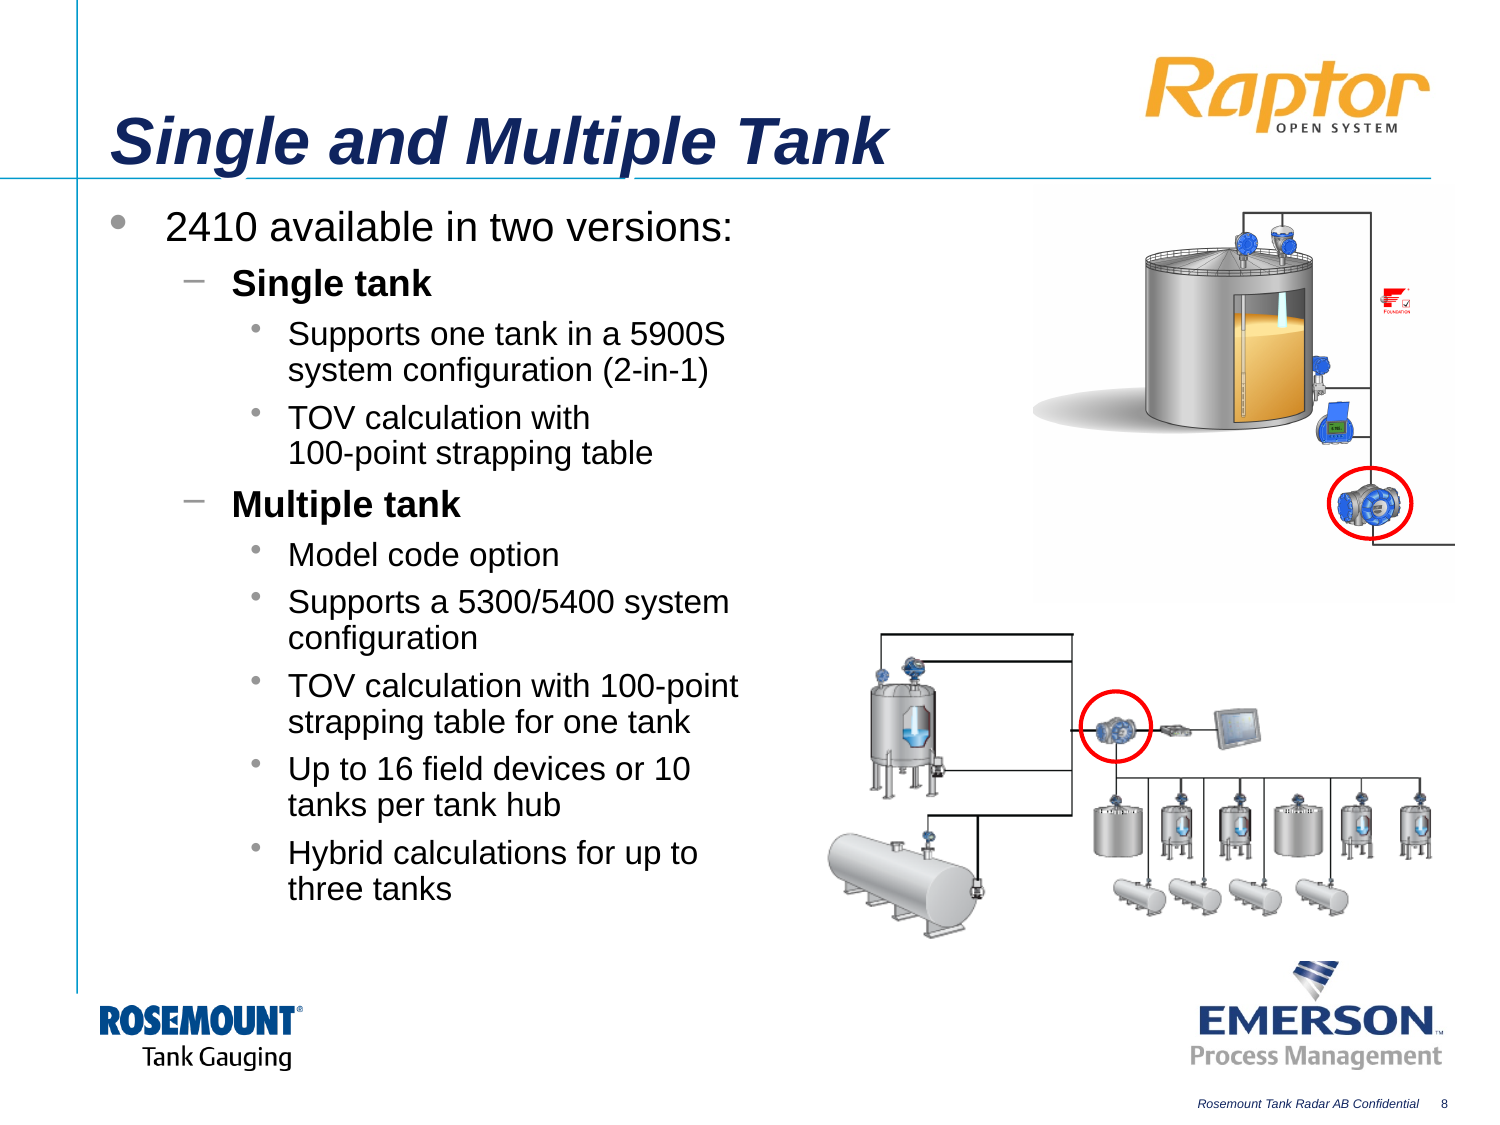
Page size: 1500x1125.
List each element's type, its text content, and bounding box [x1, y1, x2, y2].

picture [100, 1005, 303, 1071]
title Single and Multiple Tank [95, 66, 1342, 186]
slide_number 8 [1412, 1095, 1449, 1109]
picture [1033, 184, 1455, 603]
list 2410 available in two versions: Single tank Supports one tank in a 5900S system configuration (2-in-1) TOV calculation with 100-point strapping table Multiple tank Model code option Supports a 5300/5400 system configuration TOV calculation with 100-point strapping table for one tank Up to 16 field devices or 10 tanks per tank hub Hybrid calculations for up to three tanks [93, 197, 845, 1000]
picture [808, 620, 1500, 1098]
picture [1139, 54, 1436, 135]
